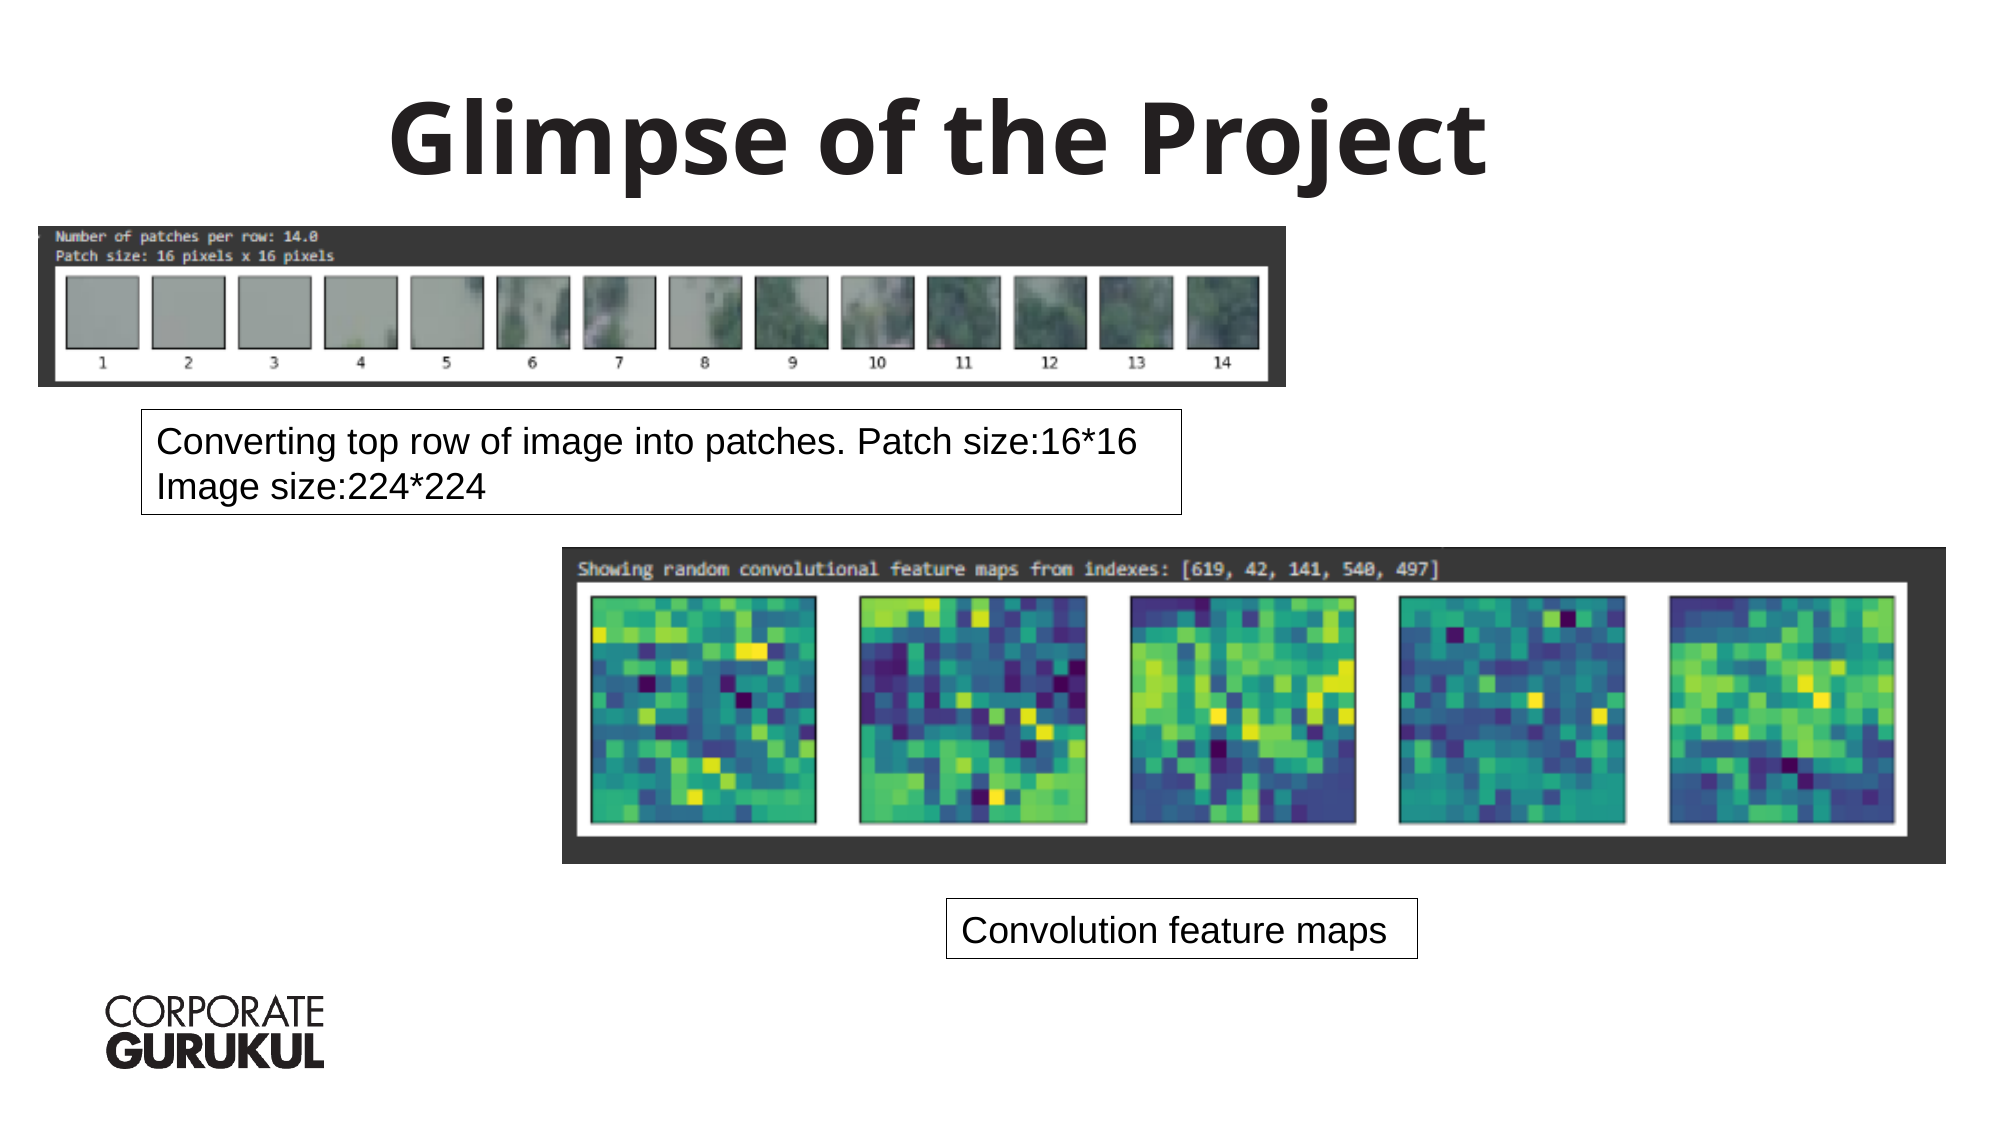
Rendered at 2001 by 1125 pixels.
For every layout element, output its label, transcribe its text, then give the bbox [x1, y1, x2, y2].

text_box Converting top row of image into patches. Patch size:16*16 Image size:224*224 [141, 409, 1182, 515]
picture [37, 226, 1286, 387]
picture [561, 547, 1946, 864]
list Glimpse of the Project [371, 62, 1650, 222]
picture [105, 994, 324, 1069]
text_box Convolution feature maps [946, 898, 1418, 959]
